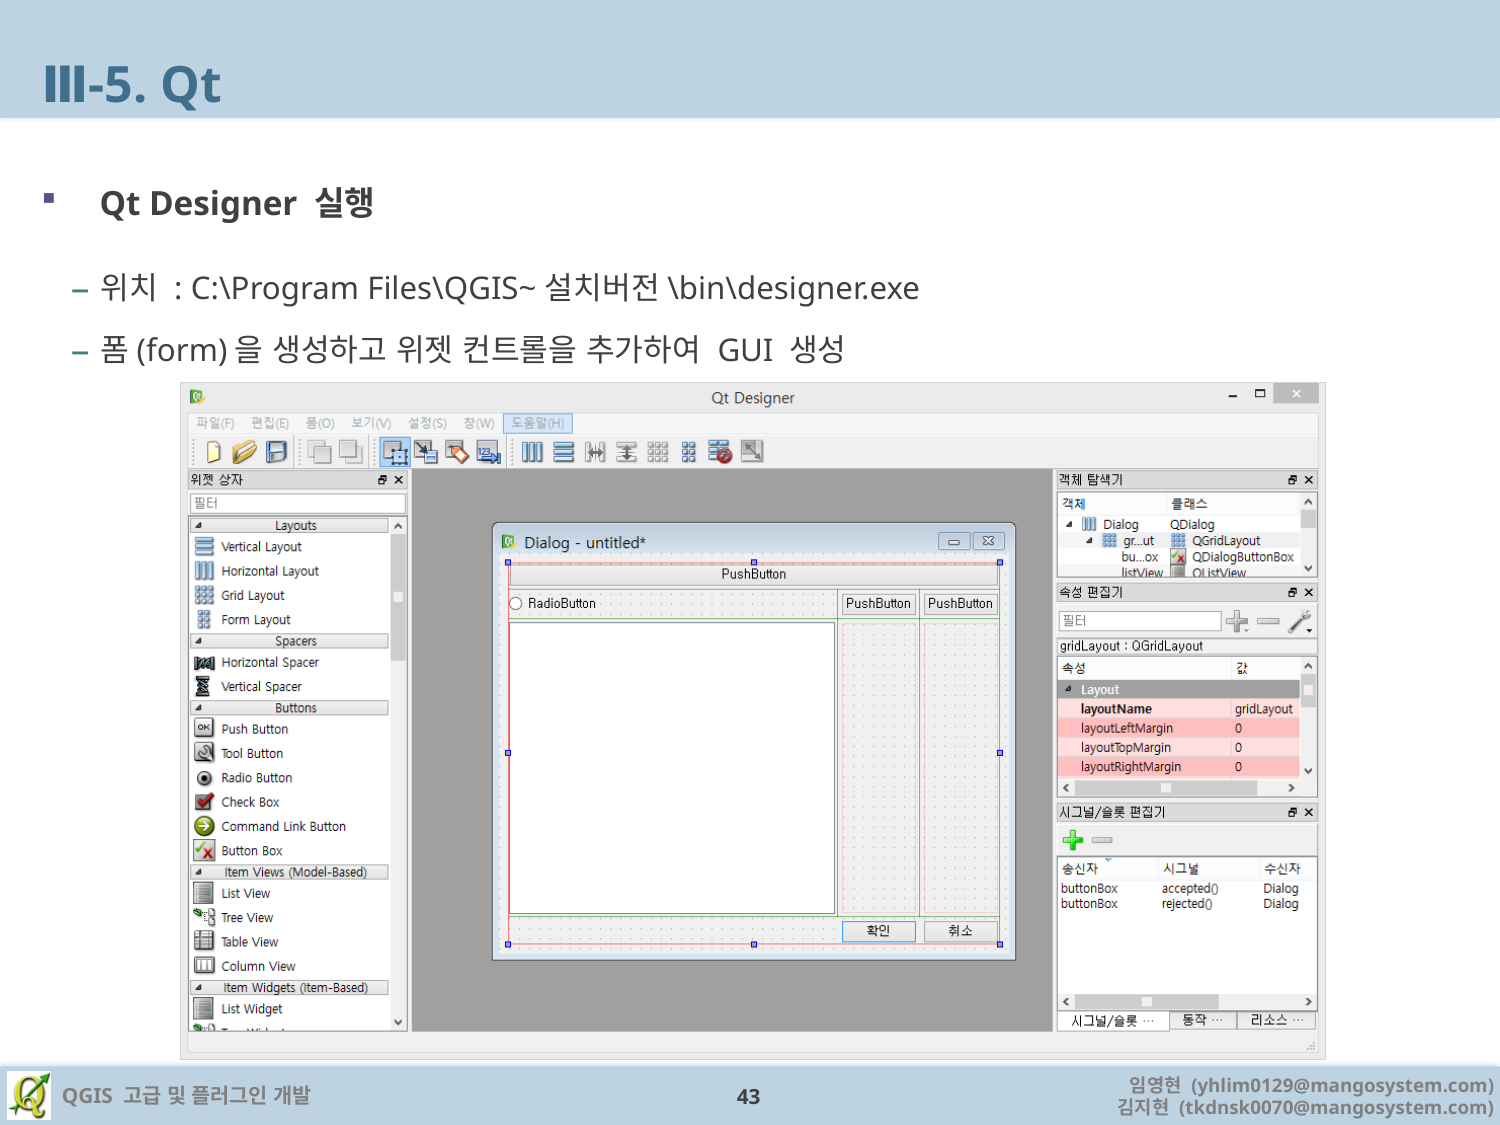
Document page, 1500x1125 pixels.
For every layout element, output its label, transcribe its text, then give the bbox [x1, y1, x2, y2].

slide_number 43 [574, 1079, 923, 1117]
title Ⅲ-5. Qt [11, 0, 1489, 119]
picture [7, 1071, 51, 1120]
picture [179, 381, 1327, 1060]
list Qt Designer 실행 위치 : C:\Program Files\QGIS~설치버전\bin\designer.exe 폼(form)을 생성하고 위젯 컨트롤을 추가하여 GUI 생성 [11, 147, 1489, 1065]
